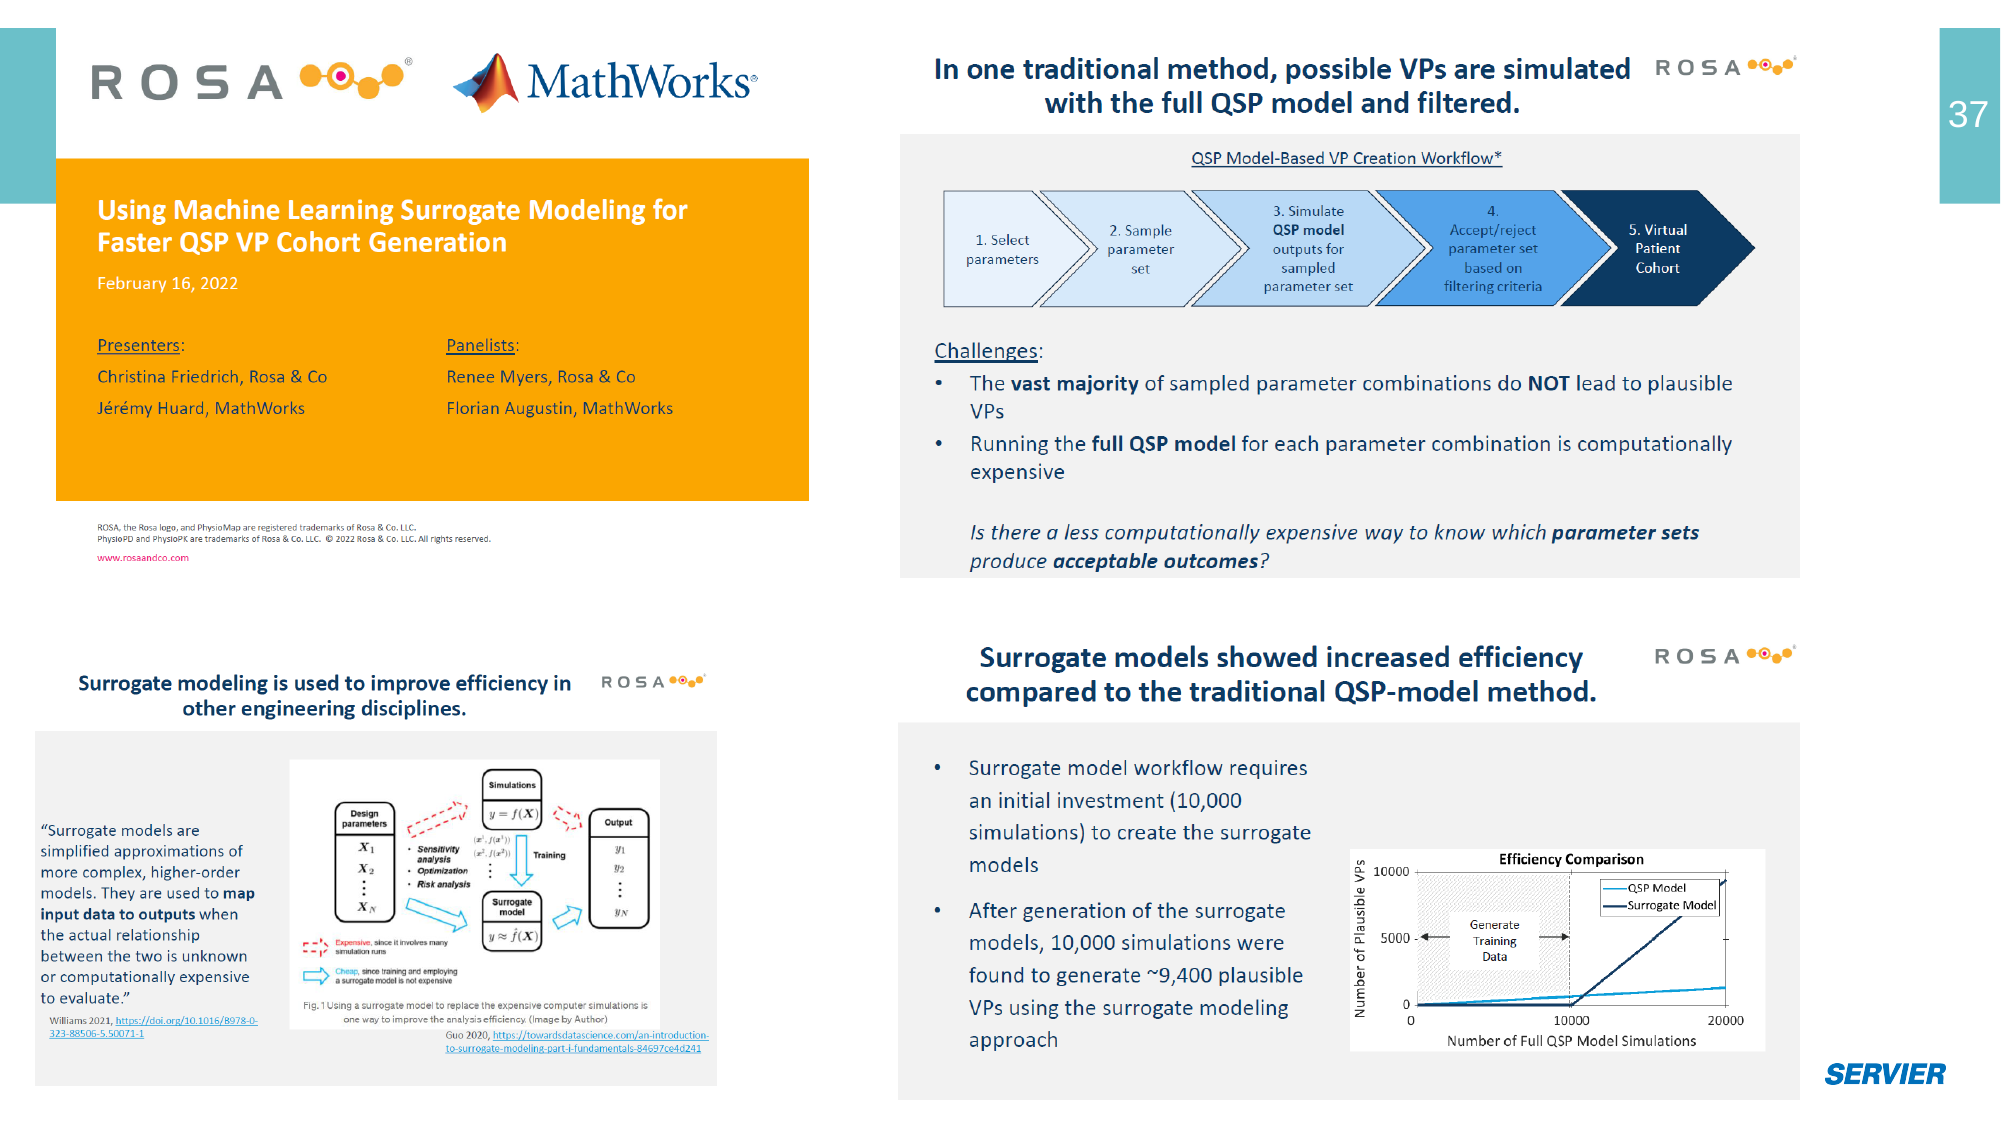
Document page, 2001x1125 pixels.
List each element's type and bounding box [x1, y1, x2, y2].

picture [1825, 1063, 1946, 1085]
picture [56, 20, 809, 578]
picture [898, 632, 1800, 1100]
picture [899, 48, 1800, 578]
picture [35, 670, 717, 1086]
